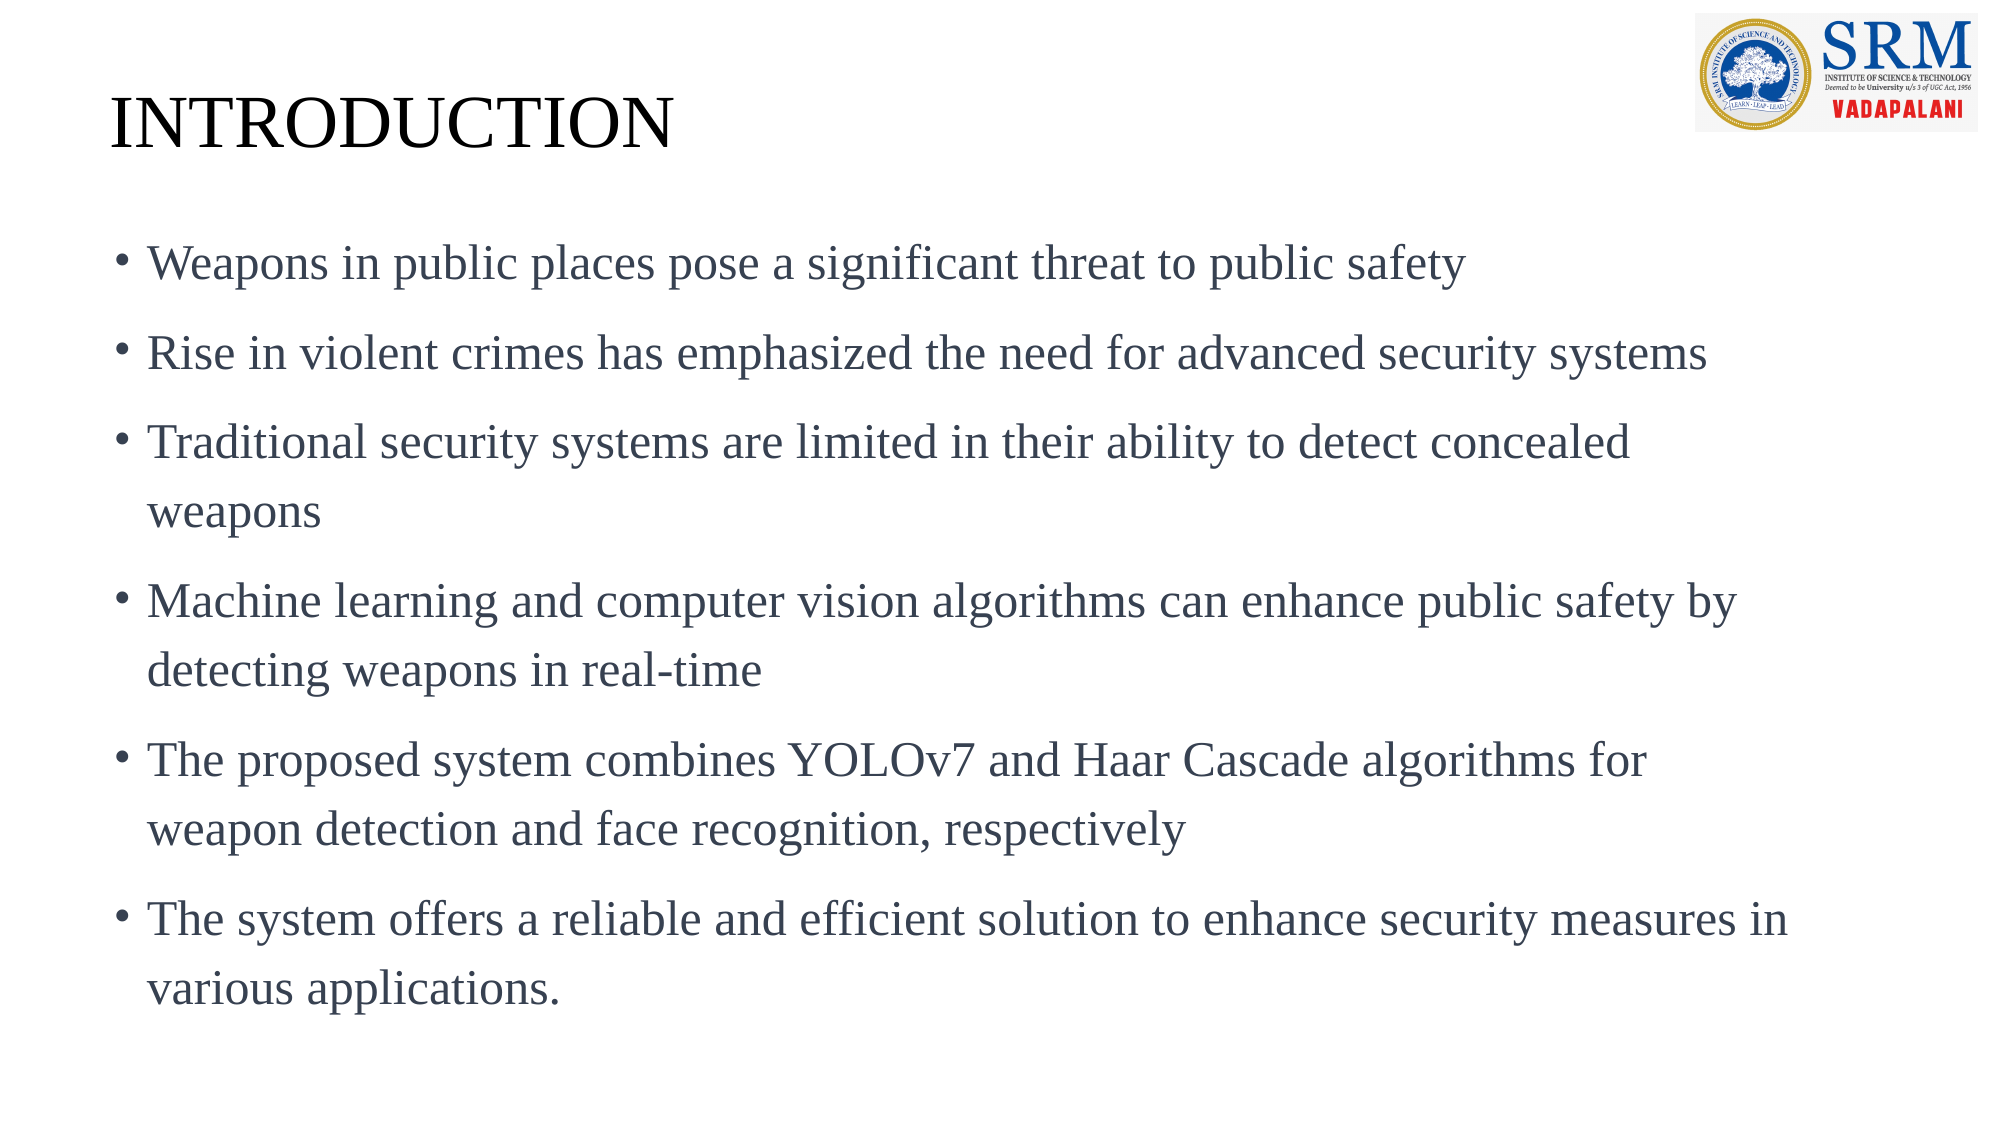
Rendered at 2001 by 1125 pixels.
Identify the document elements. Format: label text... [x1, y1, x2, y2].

picture [1695, 12, 1979, 133]
title INTRODUCTION [94, 48, 752, 197]
list Weapons in public places pose a significant threat to public safety Rise in violent crimes has emphasized the need for advanced security systems Traditional security systems are limited in their ability to detect concealed weapons Machine learning and computer vision algorithms can enhance public safety by detecting weapons in real-time The proposed system combines YOLOv7 and Haar Cascade algorithms for weapon detection and face recognition, respectively The system offers a reliable and efficient solution to enhance security measures in various applications. [94, 212, 1820, 1090]
